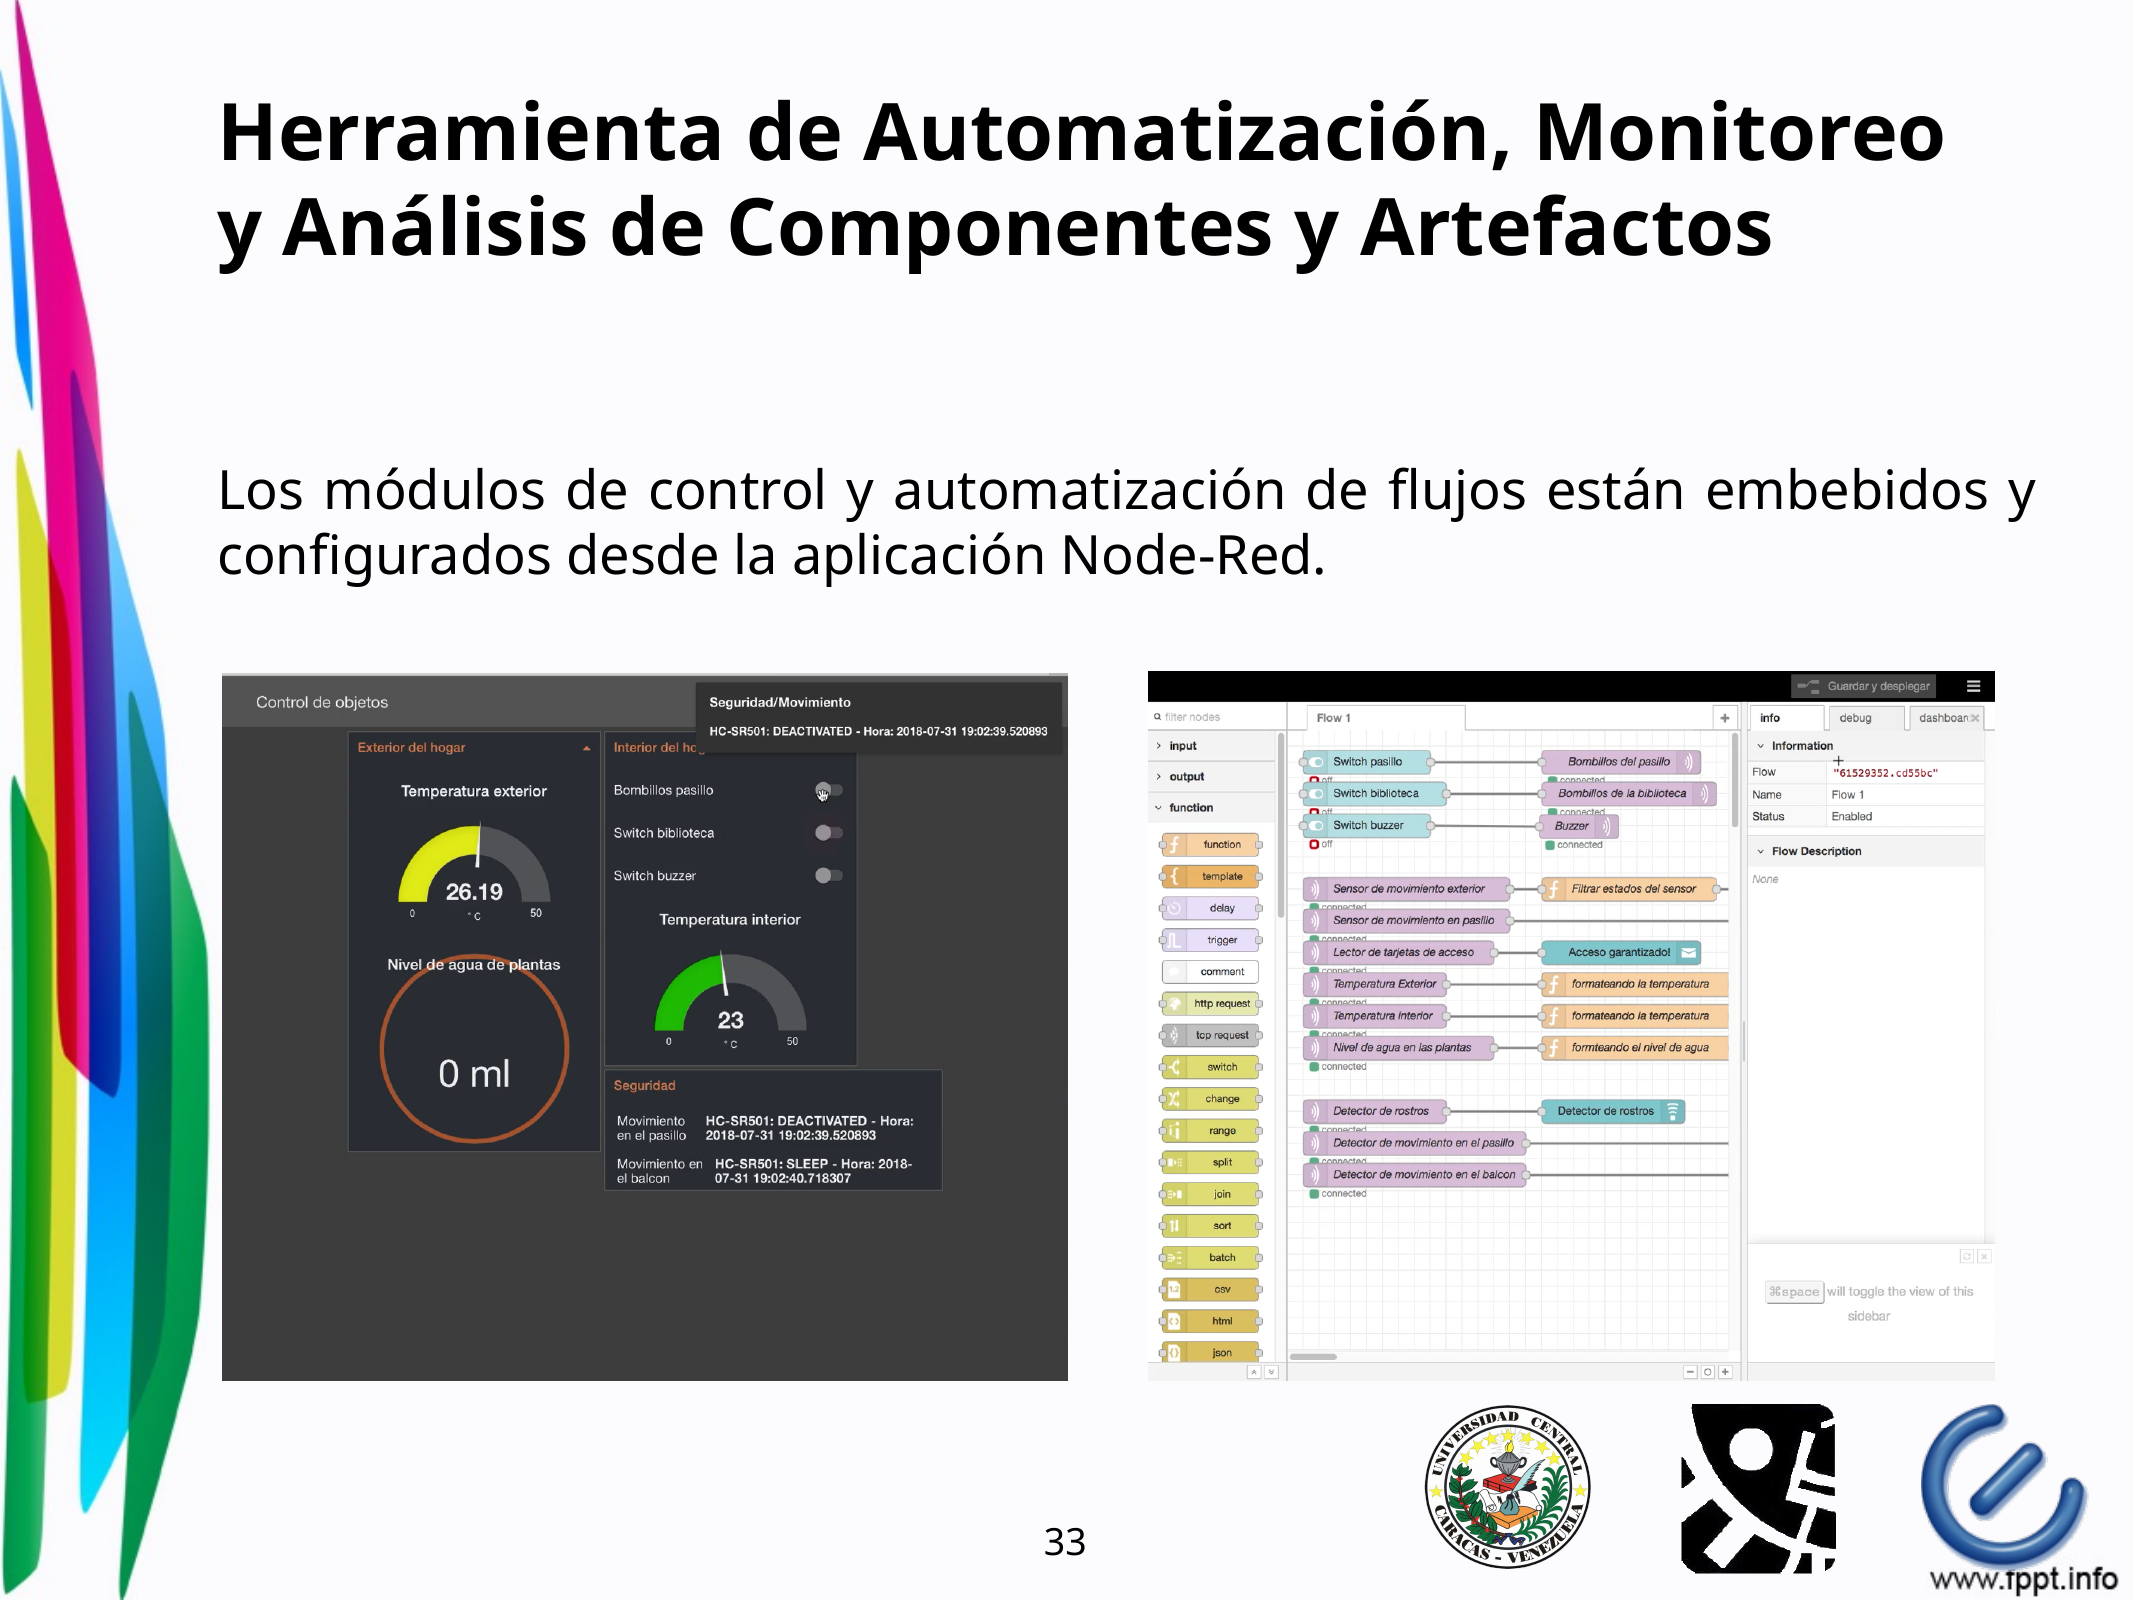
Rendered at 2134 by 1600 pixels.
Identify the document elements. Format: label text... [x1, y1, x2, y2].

text_box Los módulos de control y automatización de flujos están embebidos y configurados desde la aplicación Node-Red. [217, 455, 2038, 820]
picture [0, 0, 2134, 1600]
text_box Herramienta de Automatización, Monitoreo y Análisis de Componentes y Artefactos [217, 103, 2002, 250]
text_box 33 [1035, 1517, 1096, 1581]
